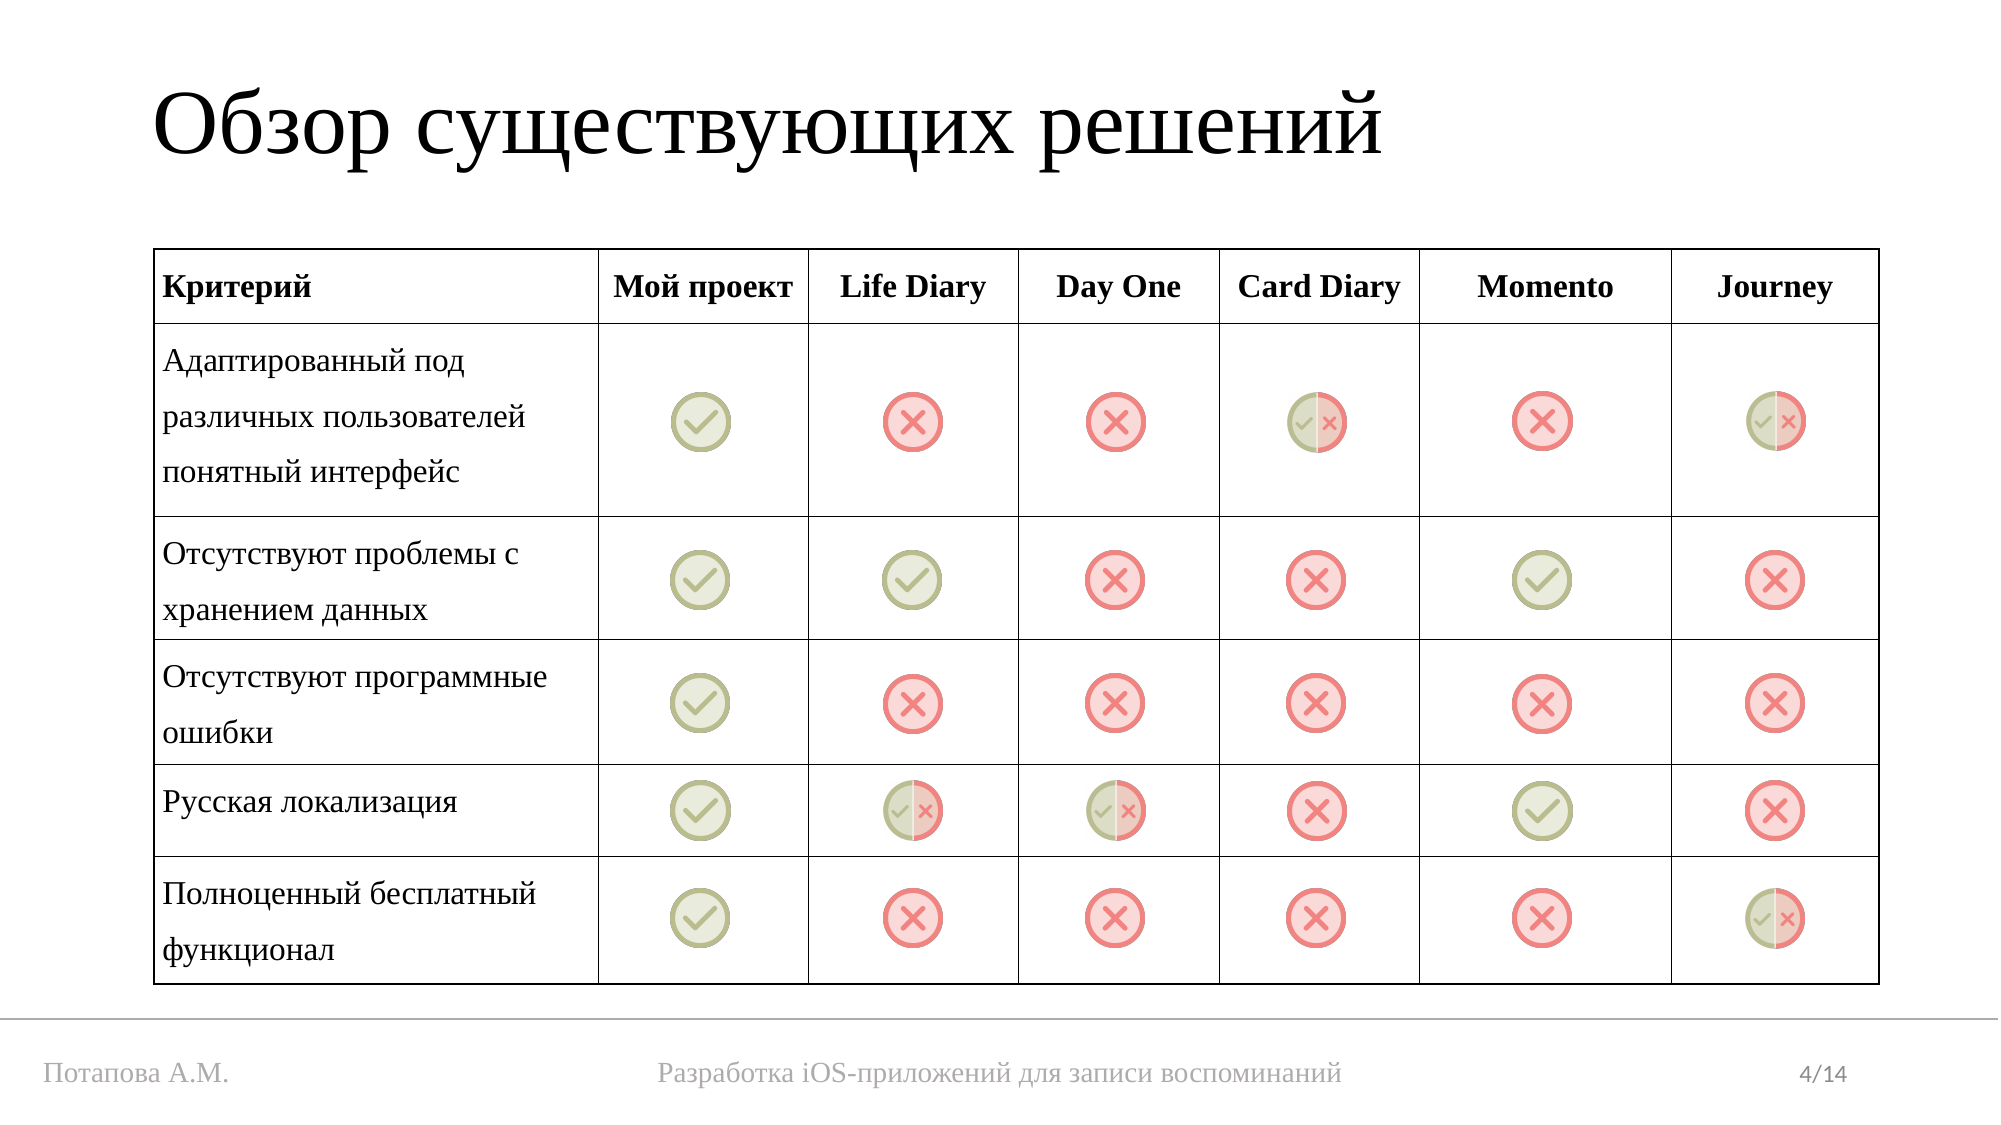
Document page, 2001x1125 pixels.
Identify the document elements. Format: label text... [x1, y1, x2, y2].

table_cell [1019, 857, 1219, 983]
picture [670, 888, 730, 948]
table_cell [809, 765, 1018, 856]
table_cell [809, 324, 1018, 516]
table_cell [599, 517, 808, 639]
picture [1286, 550, 1346, 610]
table_cell Полноценный бесплатный функционал [155, 857, 598, 983]
picture [670, 780, 731, 841]
table_cell [1420, 640, 1671, 764]
table_cell [1019, 517, 1219, 639]
picture [1085, 673, 1145, 733]
table_cell [1220, 640, 1419, 764]
picture [1287, 781, 1347, 841]
picture [1286, 888, 1346, 948]
picture [670, 550, 730, 610]
table_cell [1220, 765, 1419, 856]
table_cell Адаптированный под различных пользователей понятный интерфейс [155, 324, 598, 516]
picture [883, 392, 943, 452]
table_cell [1019, 765, 1219, 856]
picture [1085, 888, 1145, 948]
table_cell Русская локализация [155, 765, 598, 856]
picture [1512, 888, 1572, 948]
table_cell [1019, 640, 1219, 764]
table_cell [1672, 857, 1878, 983]
picture [670, 673, 730, 733]
table_header Day One [1019, 250, 1219, 323]
picture [883, 888, 943, 948]
picture [1085, 550, 1145, 610]
table_cell [599, 765, 808, 856]
table_cell [1420, 517, 1671, 639]
table_cell [1420, 324, 1671, 516]
picture [1286, 673, 1346, 733]
picture [1745, 673, 1805, 733]
table_cell [1672, 640, 1878, 764]
table_cell [1420, 857, 1671, 983]
table_cell Отсутствуют программные ошибки [155, 640, 598, 764]
table_cell [1420, 765, 1671, 856]
text_box Разработка iOS-приложений для записи воспоминаний [27, 1044, 1972, 1103]
table_cell [1019, 324, 1219, 516]
table_cell [1672, 324, 1878, 516]
picture [1745, 888, 1805, 949]
table_cell [1220, 324, 1419, 516]
table_cell [1672, 765, 1878, 856]
picture [1512, 550, 1572, 610]
picture [1745, 550, 1805, 610]
table_header Мой проект [599, 250, 808, 323]
table_cell [599, 640, 808, 764]
picture [1512, 781, 1573, 841]
picture [1287, 392, 1347, 453]
table_cell [809, 857, 1018, 983]
table_cell [809, 517, 1018, 639]
table_cell [599, 857, 808, 983]
title Обзор существующих решений [137, 0, 1863, 249]
picture [1086, 780, 1146, 841]
table_cell [1220, 517, 1419, 639]
picture [671, 392, 731, 452]
table_cell [809, 640, 1018, 764]
table_header Критерий [155, 250, 598, 323]
picture [1745, 780, 1805, 841]
picture [883, 674, 943, 734]
table_header Card Diary [1220, 250, 1419, 323]
picture [1086, 392, 1146, 452]
picture [882, 550, 942, 610]
picture [1512, 391, 1573, 451]
picture [883, 780, 943, 841]
table_cell Отсутствуют проблемы с хранением данных [155, 517, 598, 639]
table_header Momento [1420, 250, 1671, 323]
table_cell [1672, 517, 1878, 639]
picture [1746, 391, 1806, 452]
table_cell [1220, 857, 1419, 983]
picture [1512, 674, 1572, 734]
table_cell [599, 324, 808, 516]
table_header Journey [1672, 250, 1878, 323]
table_header Life Diary [809, 250, 1018, 323]
